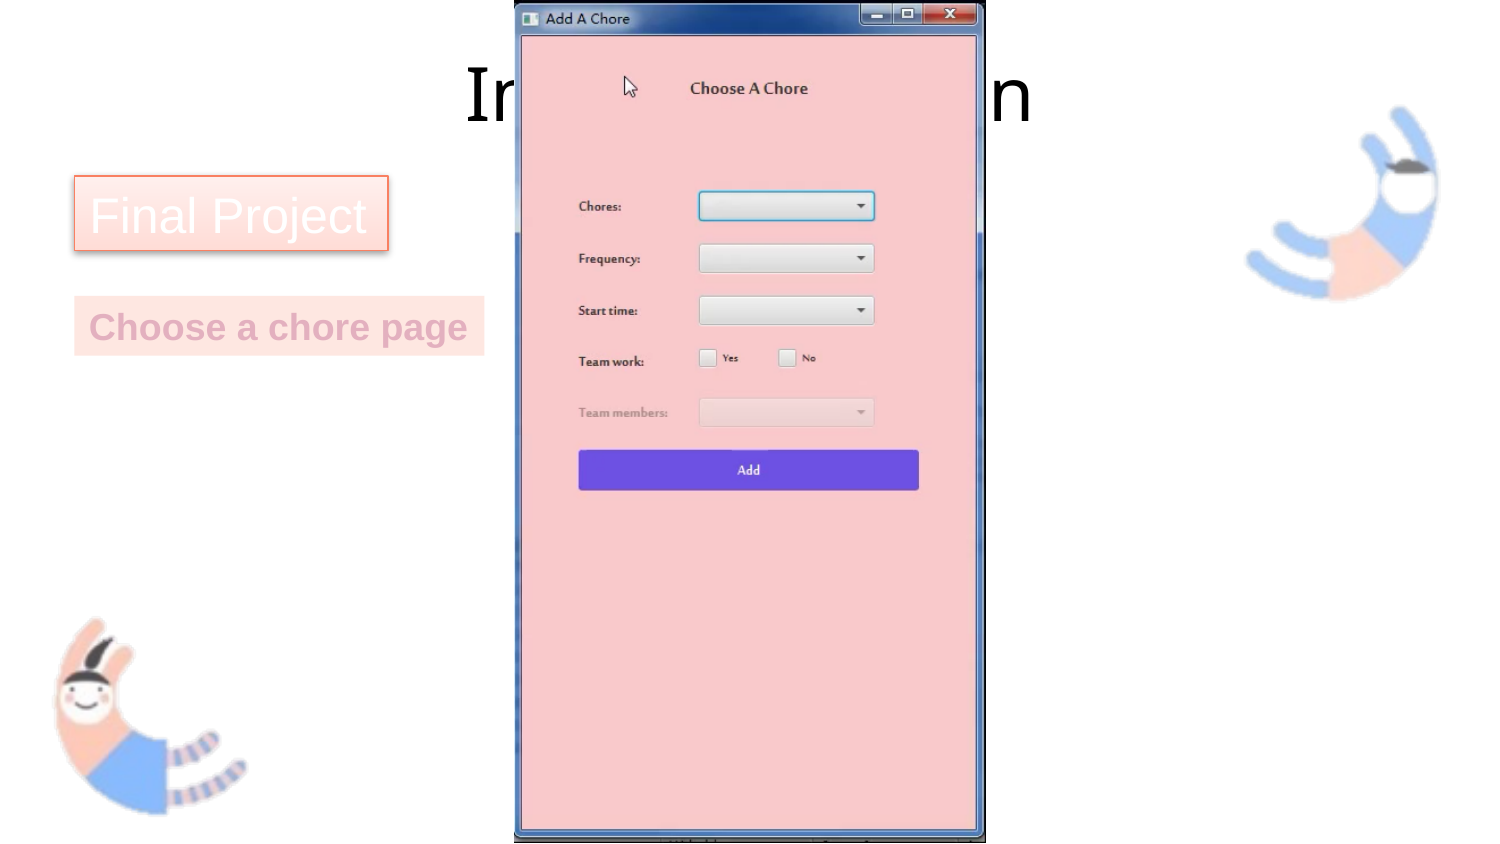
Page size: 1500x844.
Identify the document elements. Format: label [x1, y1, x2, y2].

text_box [0, 0, 1500, 844]
